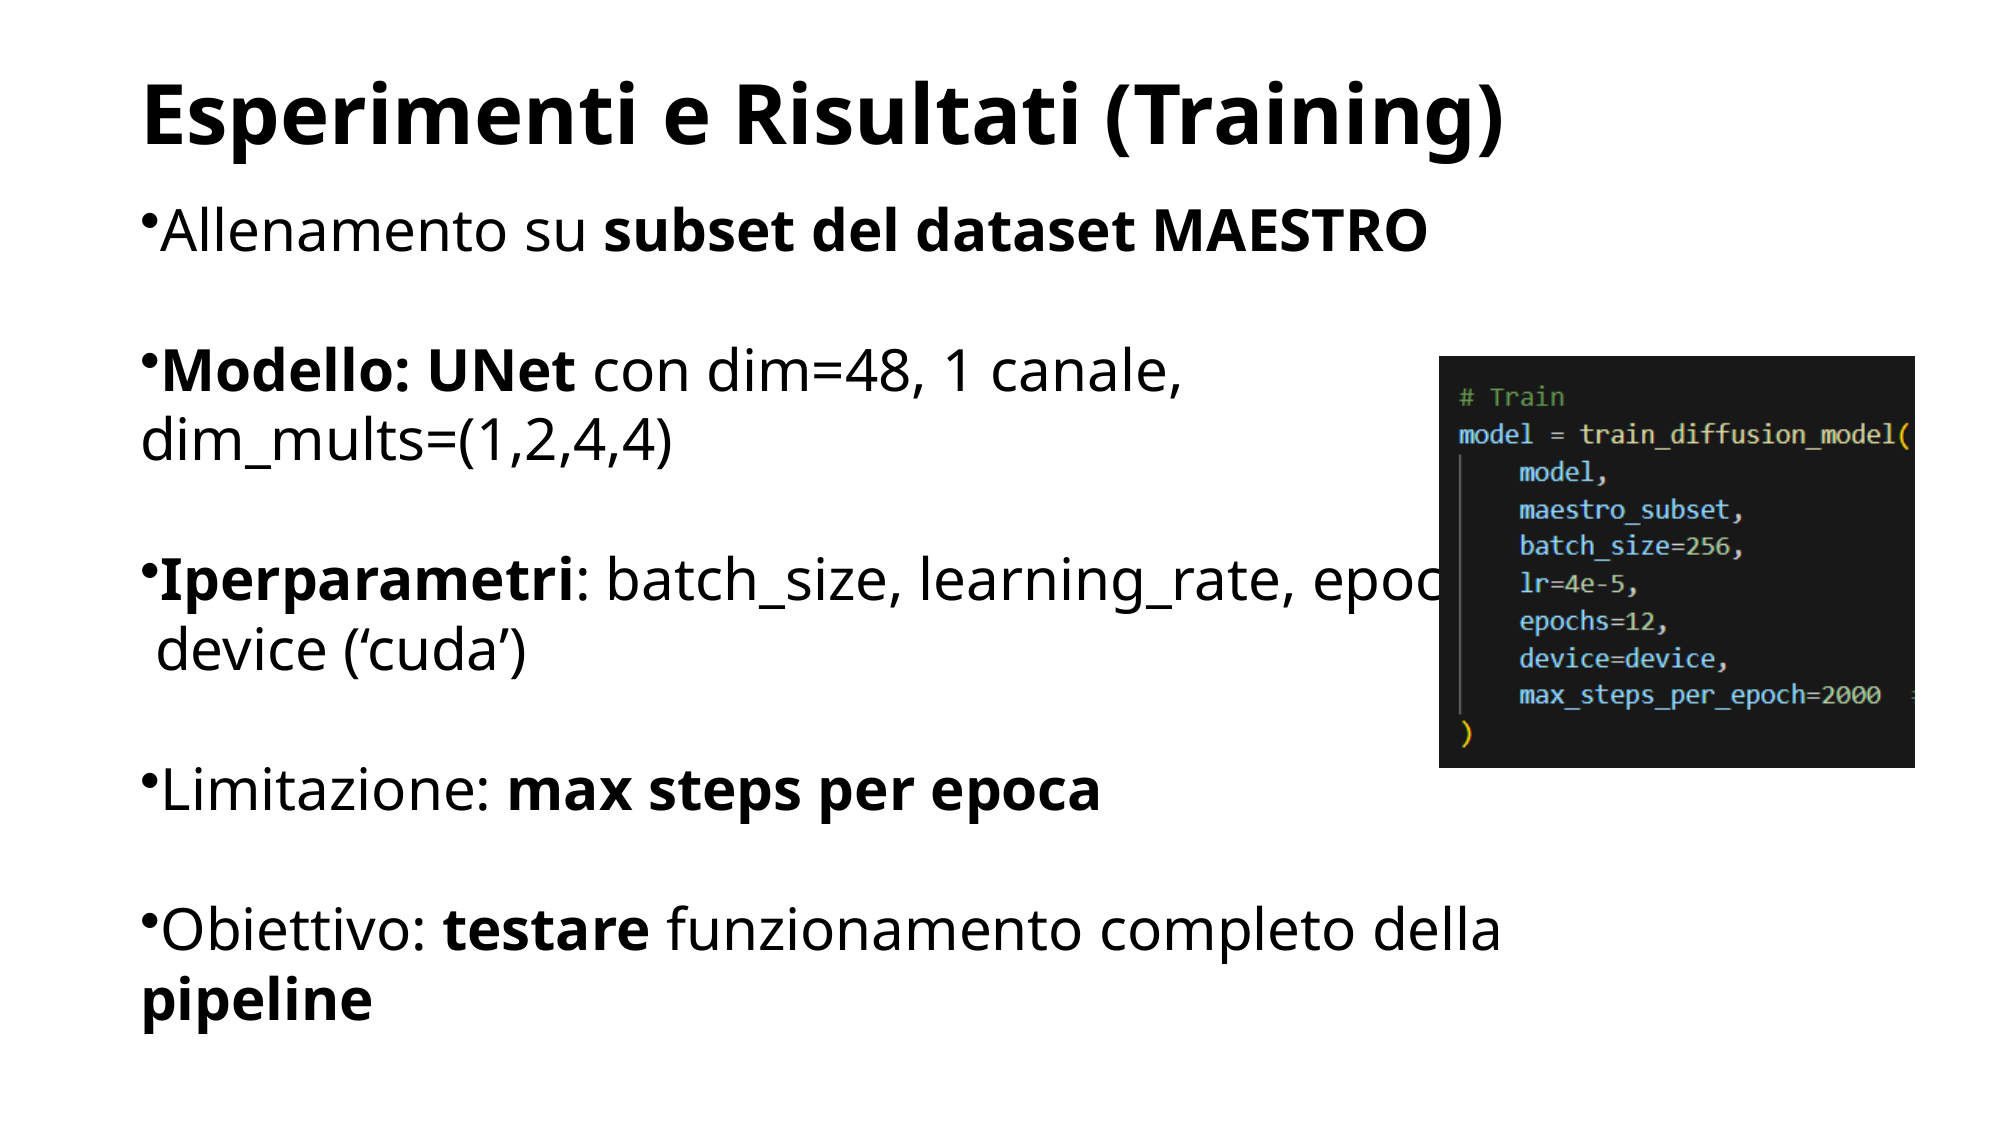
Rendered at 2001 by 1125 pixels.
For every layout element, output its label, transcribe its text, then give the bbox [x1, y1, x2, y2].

text_box Allenamento su subset del dataset MAESTRO Modello: UNet con dim=48, 1 canale, dim_mults=(1,2,4,4) Iperparametri: batch_size, learning_rate, epoche, device (‘cuda’) Limitazione: max steps per epoca Obiettivo: testare funzionamento completo della pipeline [124, 185, 1625, 1040]
picture [1439, 356, 1916, 769]
title Esperimenti e Risultati (Training) [124, 56, 1548, 179]
